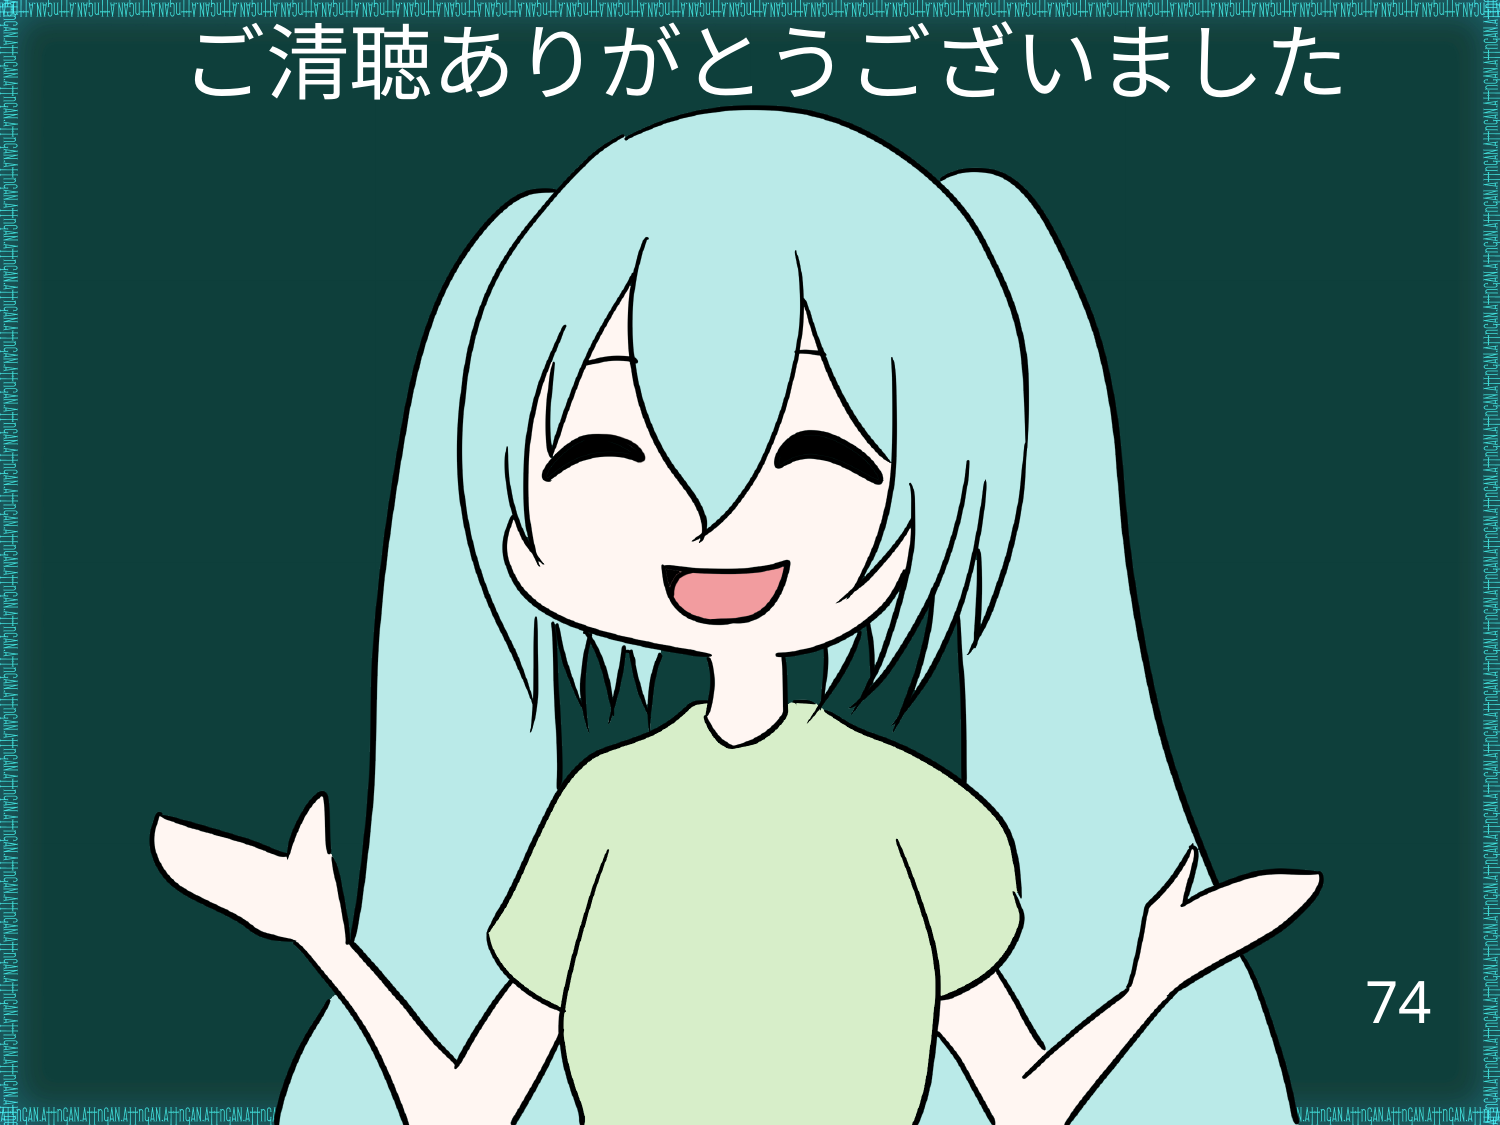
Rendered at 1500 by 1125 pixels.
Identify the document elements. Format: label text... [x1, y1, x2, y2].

text_box ご清聴ありがとうございました [168, 2, 1364, 74]
picture [0, 0, 1500, 1125]
slide_number 74 [1376, 972, 1447, 1037]
